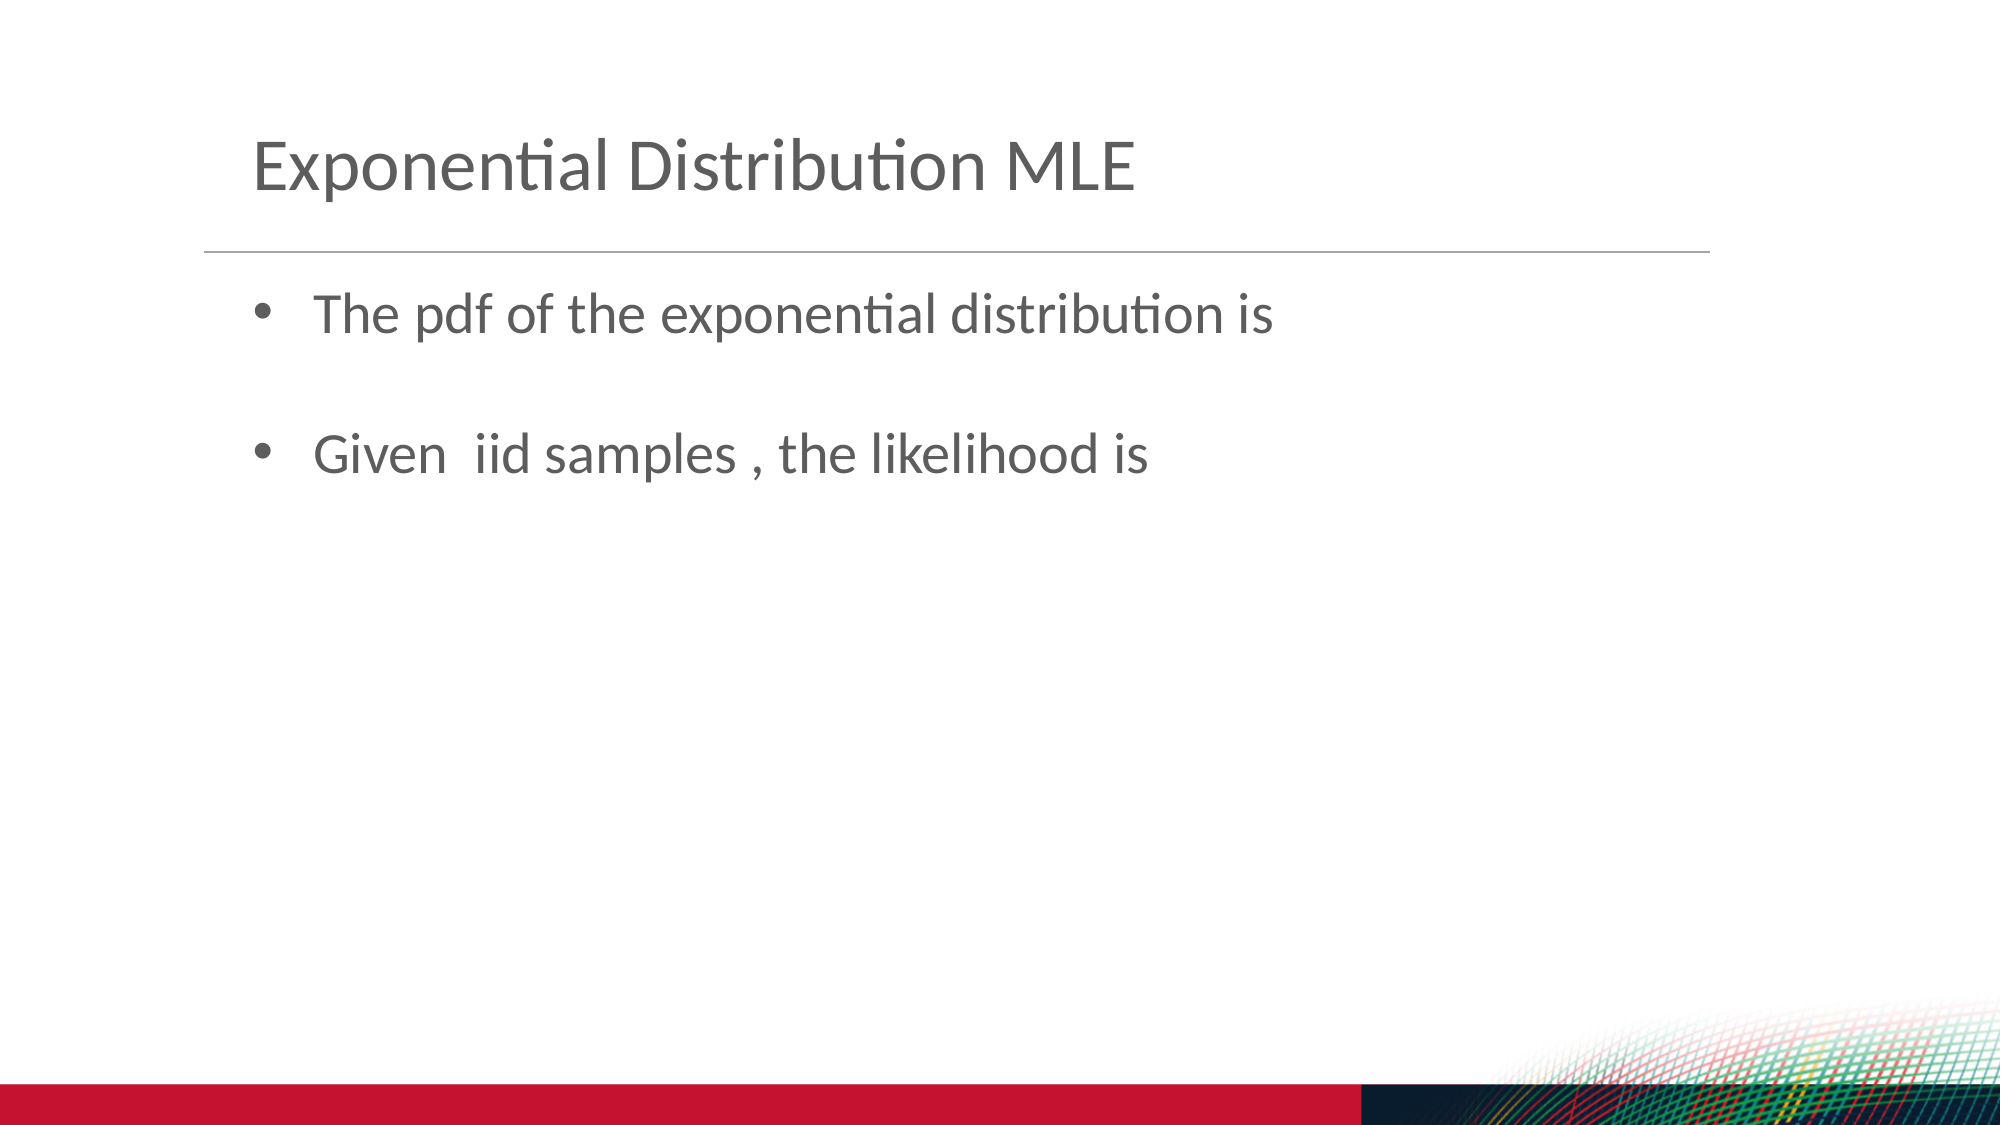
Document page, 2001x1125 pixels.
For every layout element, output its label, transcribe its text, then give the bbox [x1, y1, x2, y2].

list Exponential Distribution MLE [204, 113, 1170, 220]
picture [0, 958, 2000, 1125]
